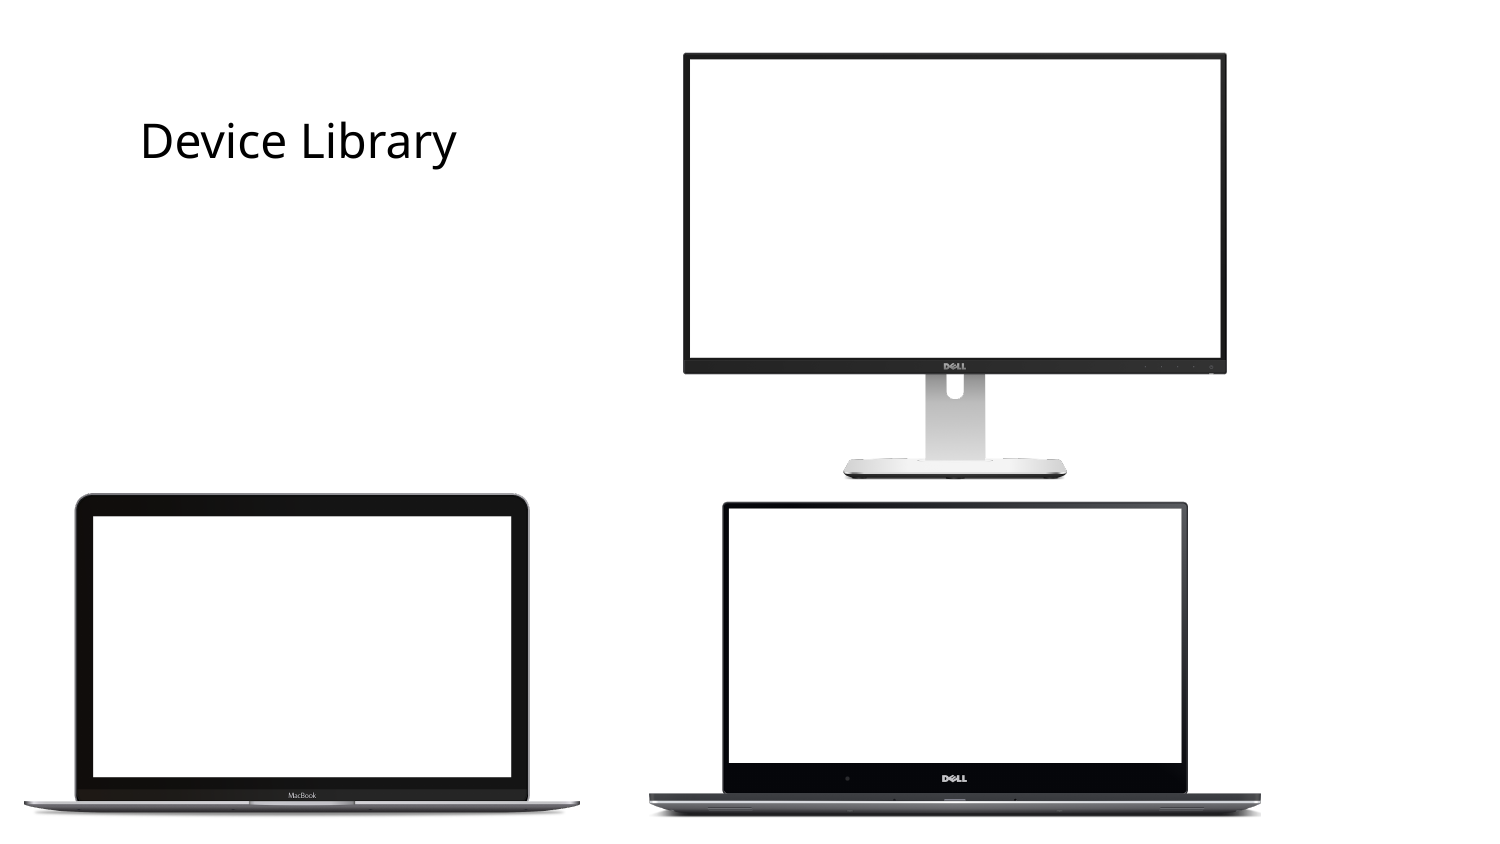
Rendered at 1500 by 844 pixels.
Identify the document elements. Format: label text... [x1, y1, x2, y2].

picture [683, 46, 1227, 482]
text_box Device Library [139, 108, 678, 168]
picture [24, 493, 580, 819]
picture [649, 493, 1261, 819]
